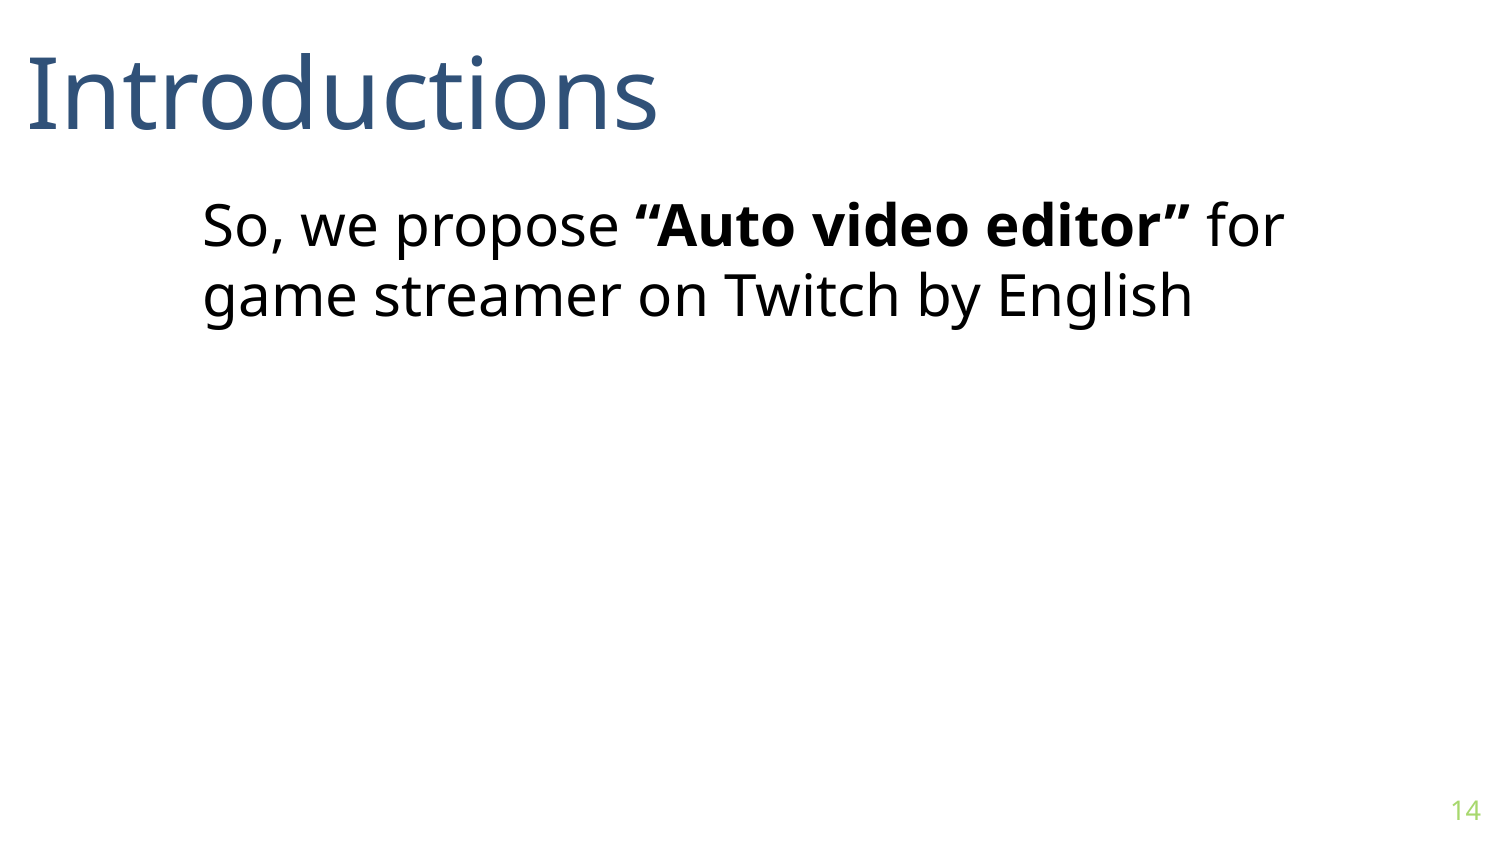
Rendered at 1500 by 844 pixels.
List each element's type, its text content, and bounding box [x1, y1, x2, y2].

text_box So, we propose “Auto video editor” for game streamer on Twitch by English [188, 180, 1327, 635]
slide_number 14 [1391, 779, 1482, 844]
text_box Introductions [26, 8, 1060, 150]
